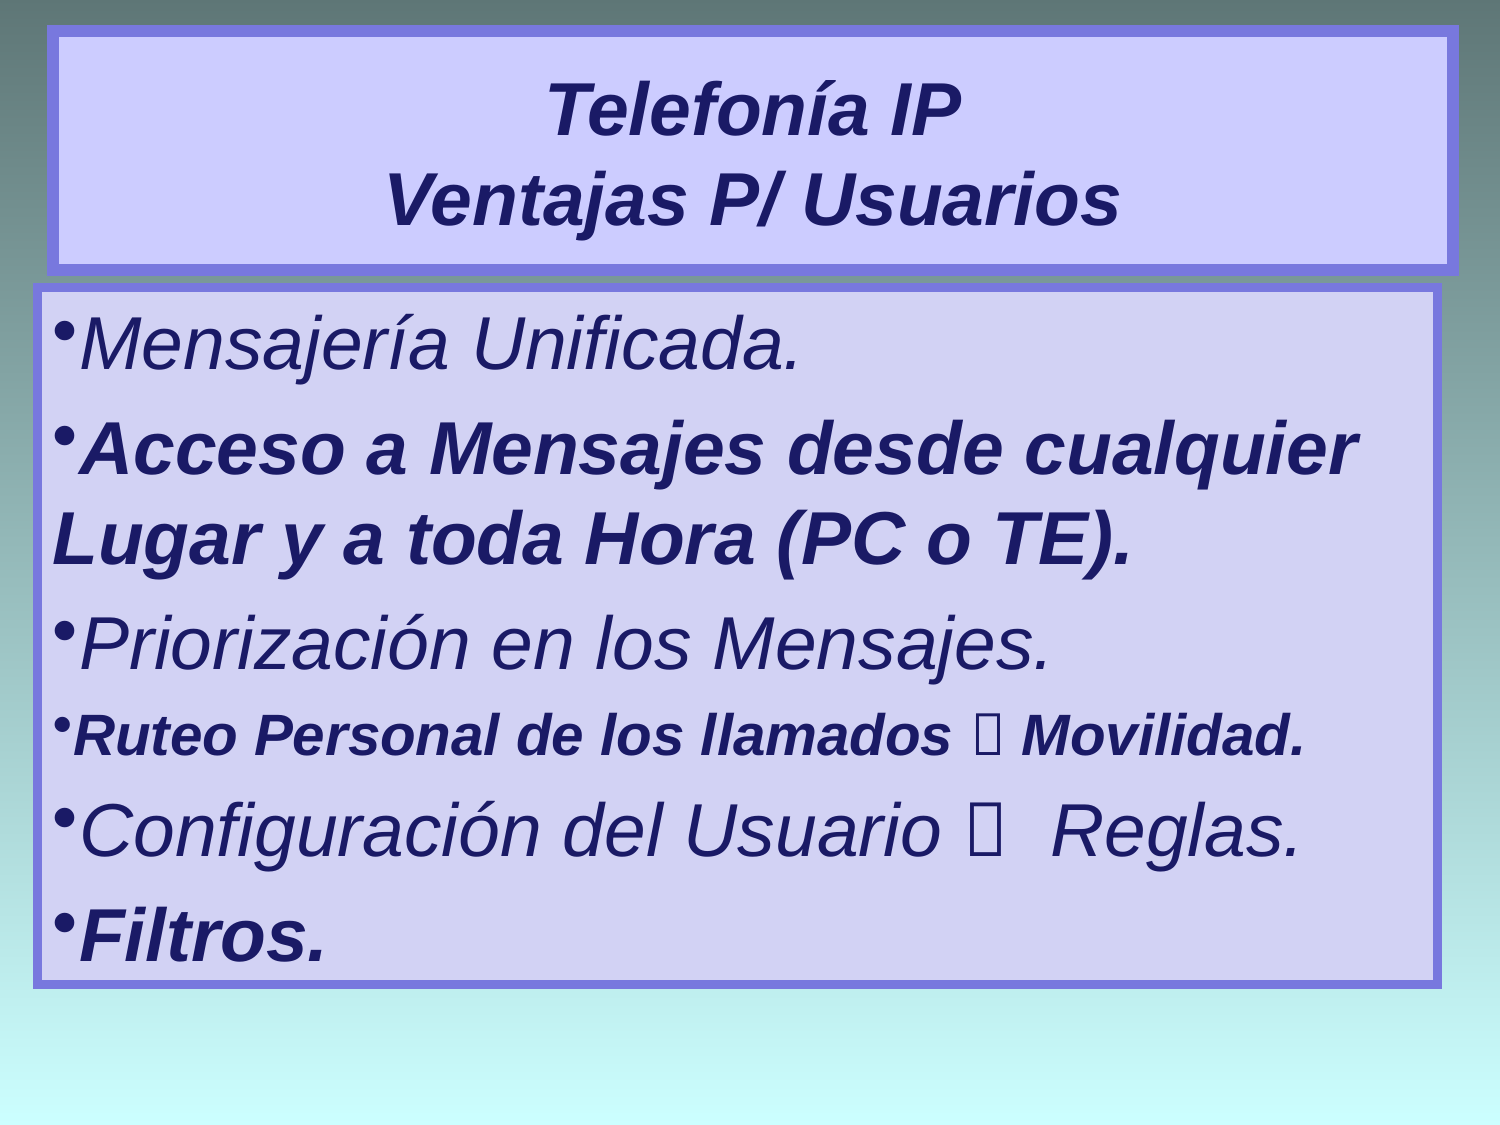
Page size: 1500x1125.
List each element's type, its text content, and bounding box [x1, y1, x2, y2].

list Mensajería Unificada. Acceso a Mensajes desde cualquier Lugar y a toda Hora (PC o TE). Priorización en los Mensajes. Ruteo Personal de los llamados  Movilidad. Configuración del Usuario  Reglas. Filtros. [37, 287, 1438, 985]
title Telefonía IP Ventajas P/ Usuarios [52, 30, 1454, 271]
